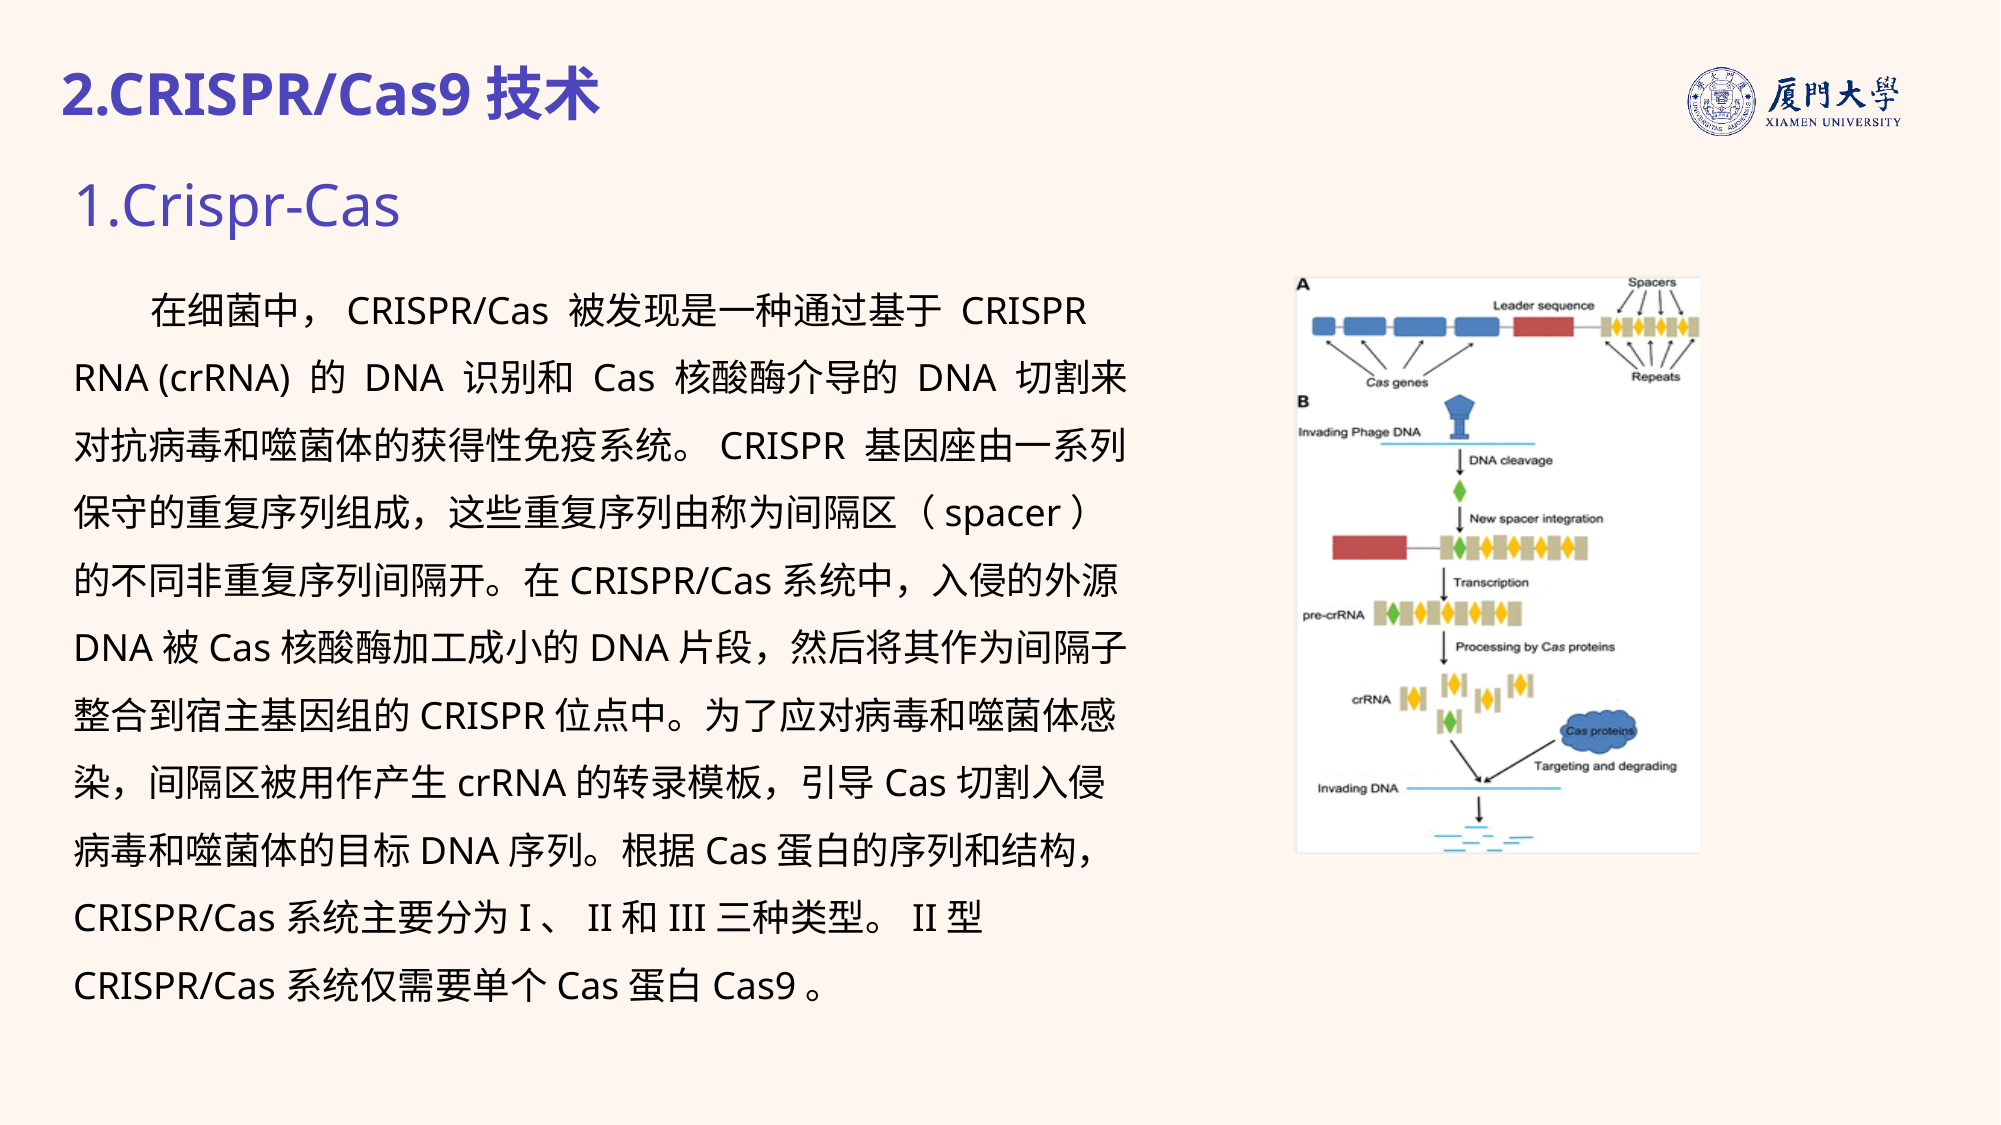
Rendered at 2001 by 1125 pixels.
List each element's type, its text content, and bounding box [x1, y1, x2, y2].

picture [1683, 67, 1928, 136]
text_box [0, 0, 2000, 1125]
text_box 2.CRISPR/Cas9技术 [46, 50, 1277, 135]
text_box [58, 125, 1147, 765]
picture [1293, 275, 1700, 854]
